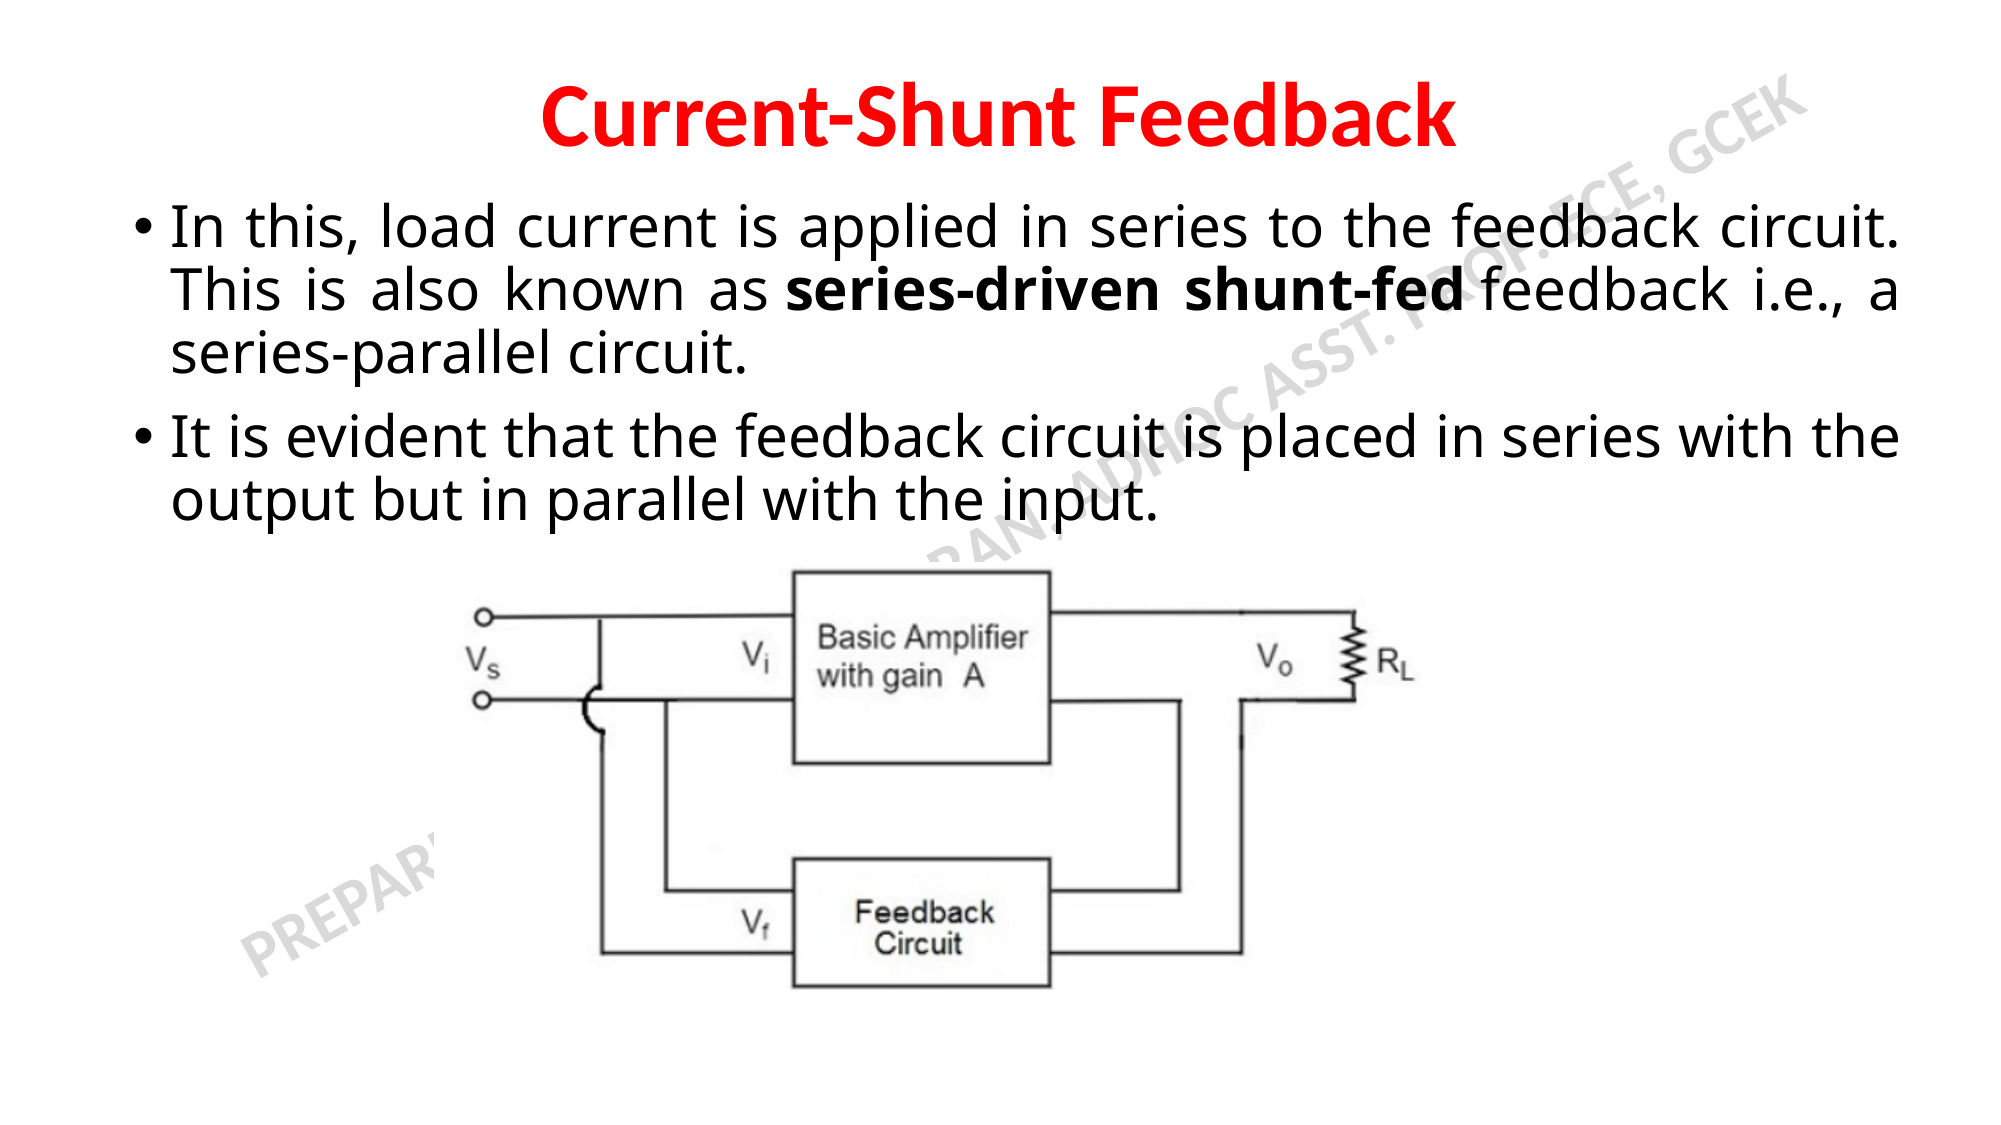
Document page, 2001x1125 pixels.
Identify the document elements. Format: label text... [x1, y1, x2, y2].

picture [434, 562, 1601, 993]
title Current-Shunt Feedback [137, 59, 1863, 190]
list In this, load current is applied in series to the feedback circuit. This is also known as series-driven shunt-fed feedback i.e., a series-parallel circuit. It is evident that the feedback circuit is placed in series with the output but in parallel with the input. [118, 190, 1917, 905]
